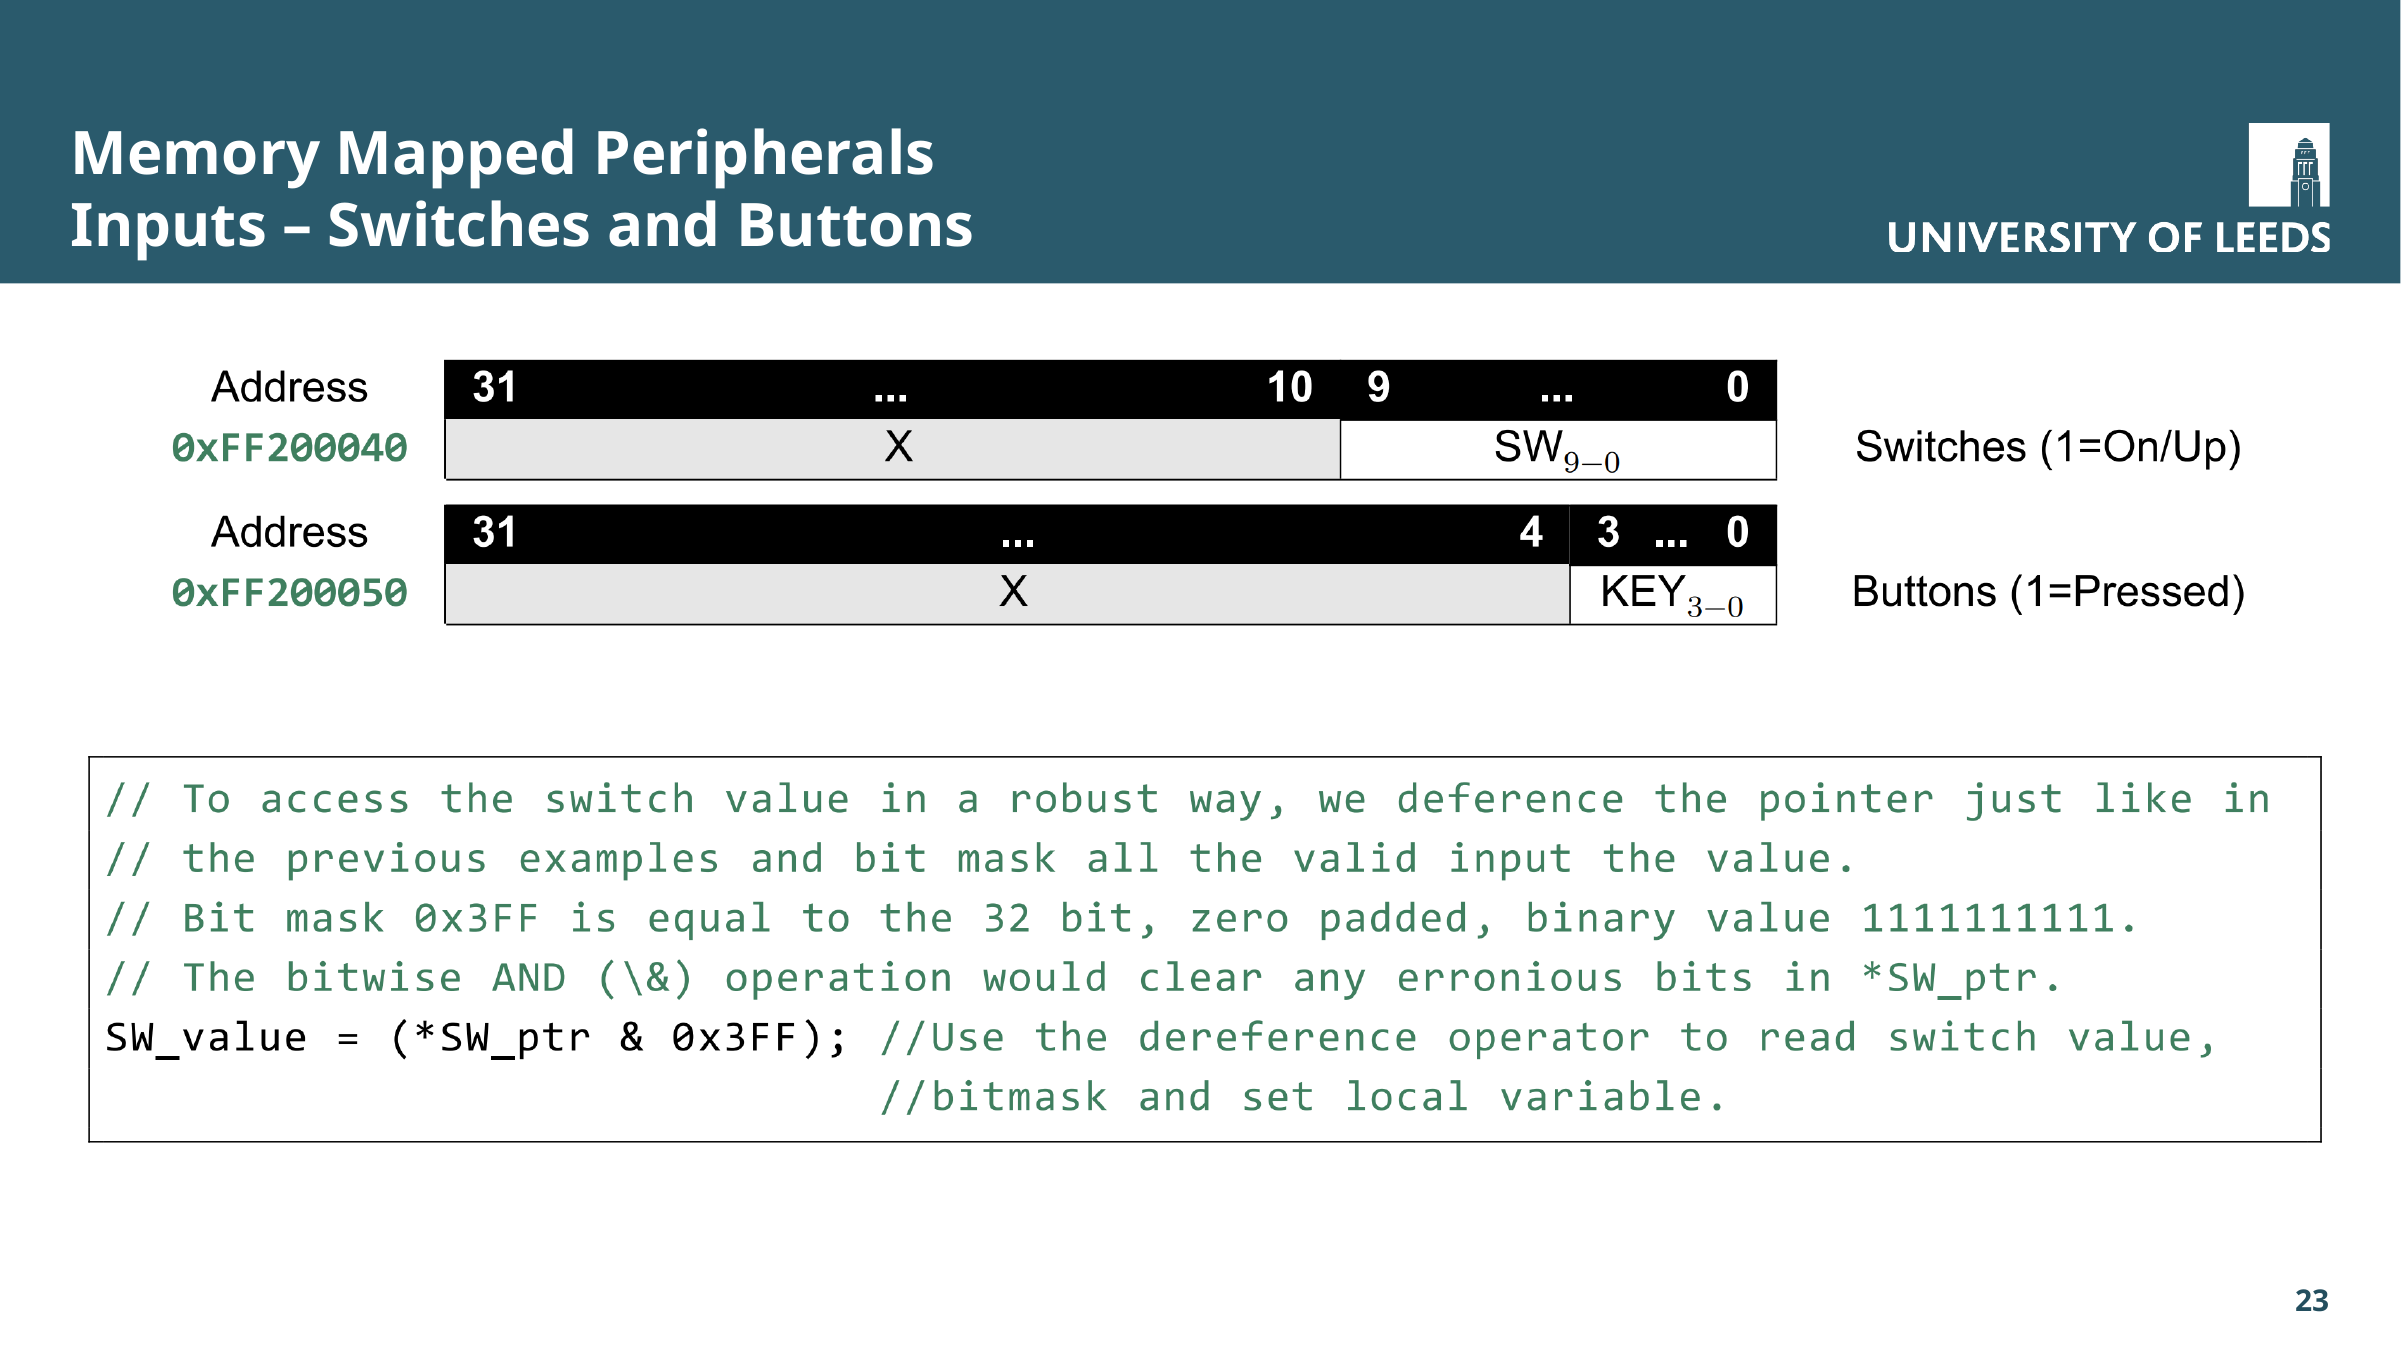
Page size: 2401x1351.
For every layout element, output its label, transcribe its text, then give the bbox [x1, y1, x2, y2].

picture [145, 342, 2256, 652]
picture [80, 749, 2329, 1149]
title Memory Mapped Peripherals Inputs – Switches and Buttons [70, 81, 1806, 259]
